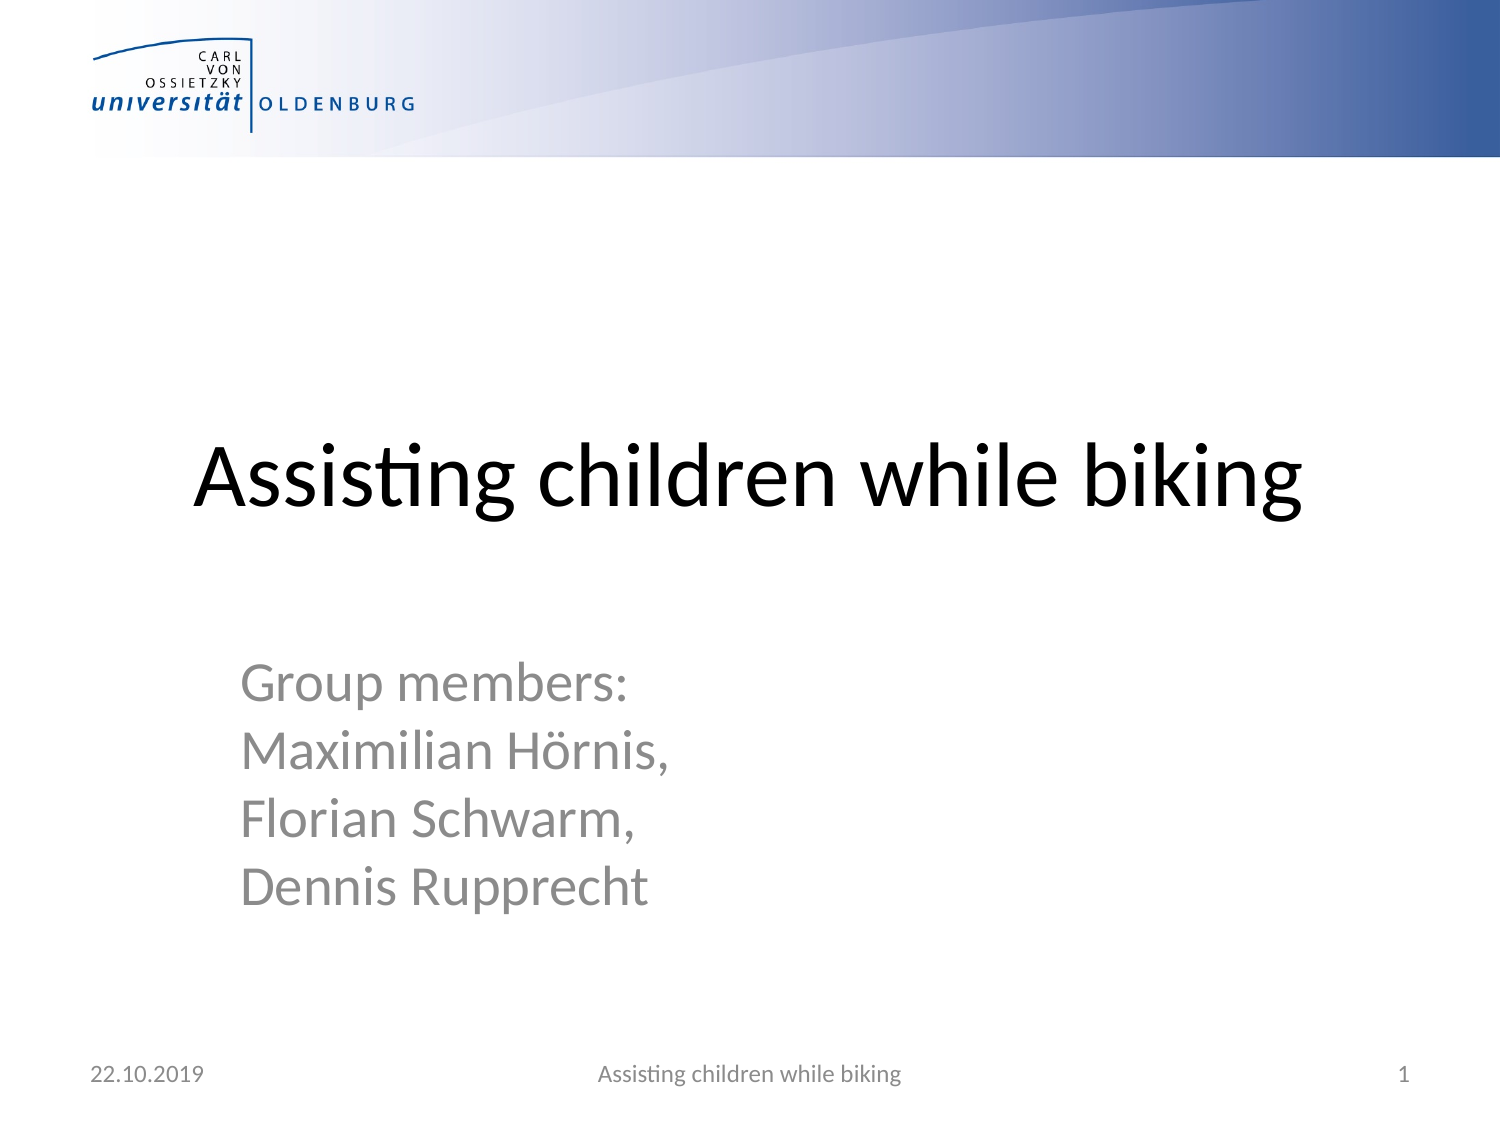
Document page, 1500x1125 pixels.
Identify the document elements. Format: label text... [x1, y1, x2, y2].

picture [0, 0, 1500, 1125]
subtitle Group members: Maximilian Hörnis, Florian Schwarm, Dennis Rupprecht [225, 637, 1275, 925]
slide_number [75, 1042, 425, 1103]
title Assisting children while biking [112, 349, 1388, 591]
slide_number 1 [1074, 1042, 1425, 1103]
footer Assisting children while biking [512, 1042, 988, 1103]
